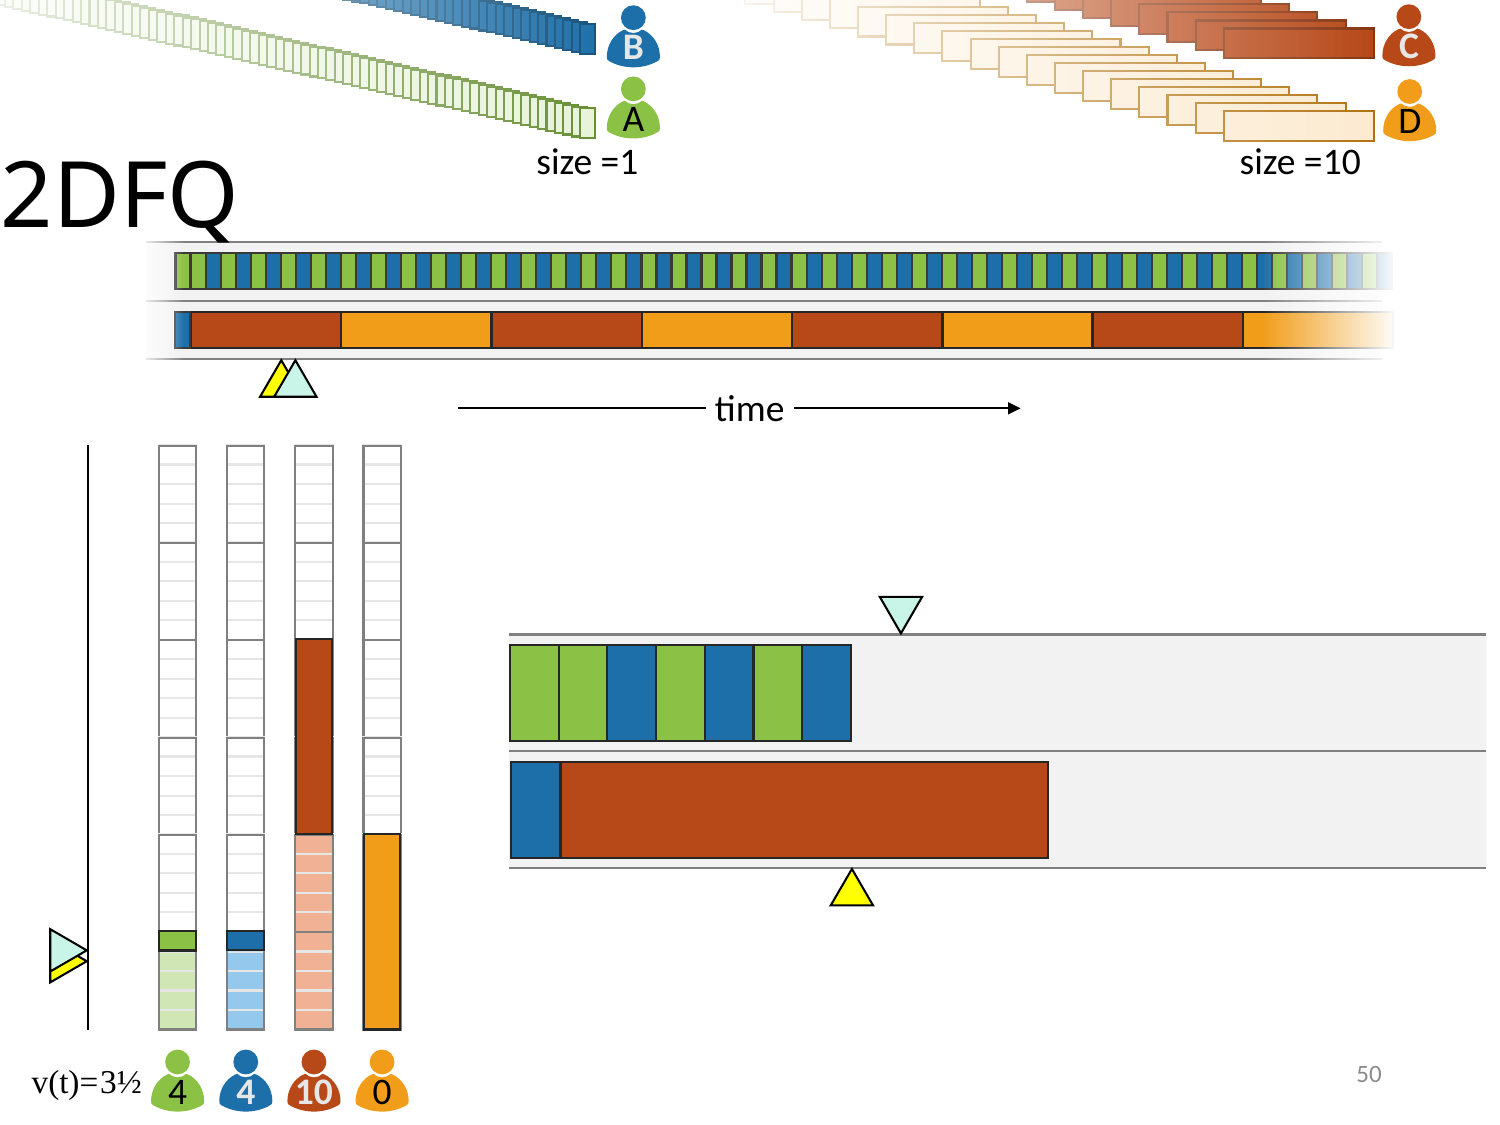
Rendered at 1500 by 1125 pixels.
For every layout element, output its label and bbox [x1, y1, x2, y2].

text_box [688, 0, 1376, 190]
text_box [508, 595, 1487, 907]
text_box [0, 0, 1399, 398]
text_box [1382, 78, 1438, 143]
text_box [16, 445, 205, 1112]
text_box [355, 445, 409, 1112]
text_box [219, 445, 273, 1112]
text_box [49, 444, 89, 1030]
text_box [605, 4, 661, 69]
text_box [458, 383, 1021, 429]
text_box [287, 445, 341, 1112]
text_box [1381, 3, 1437, 68]
slide_number [1059, 1042, 1397, 1103]
